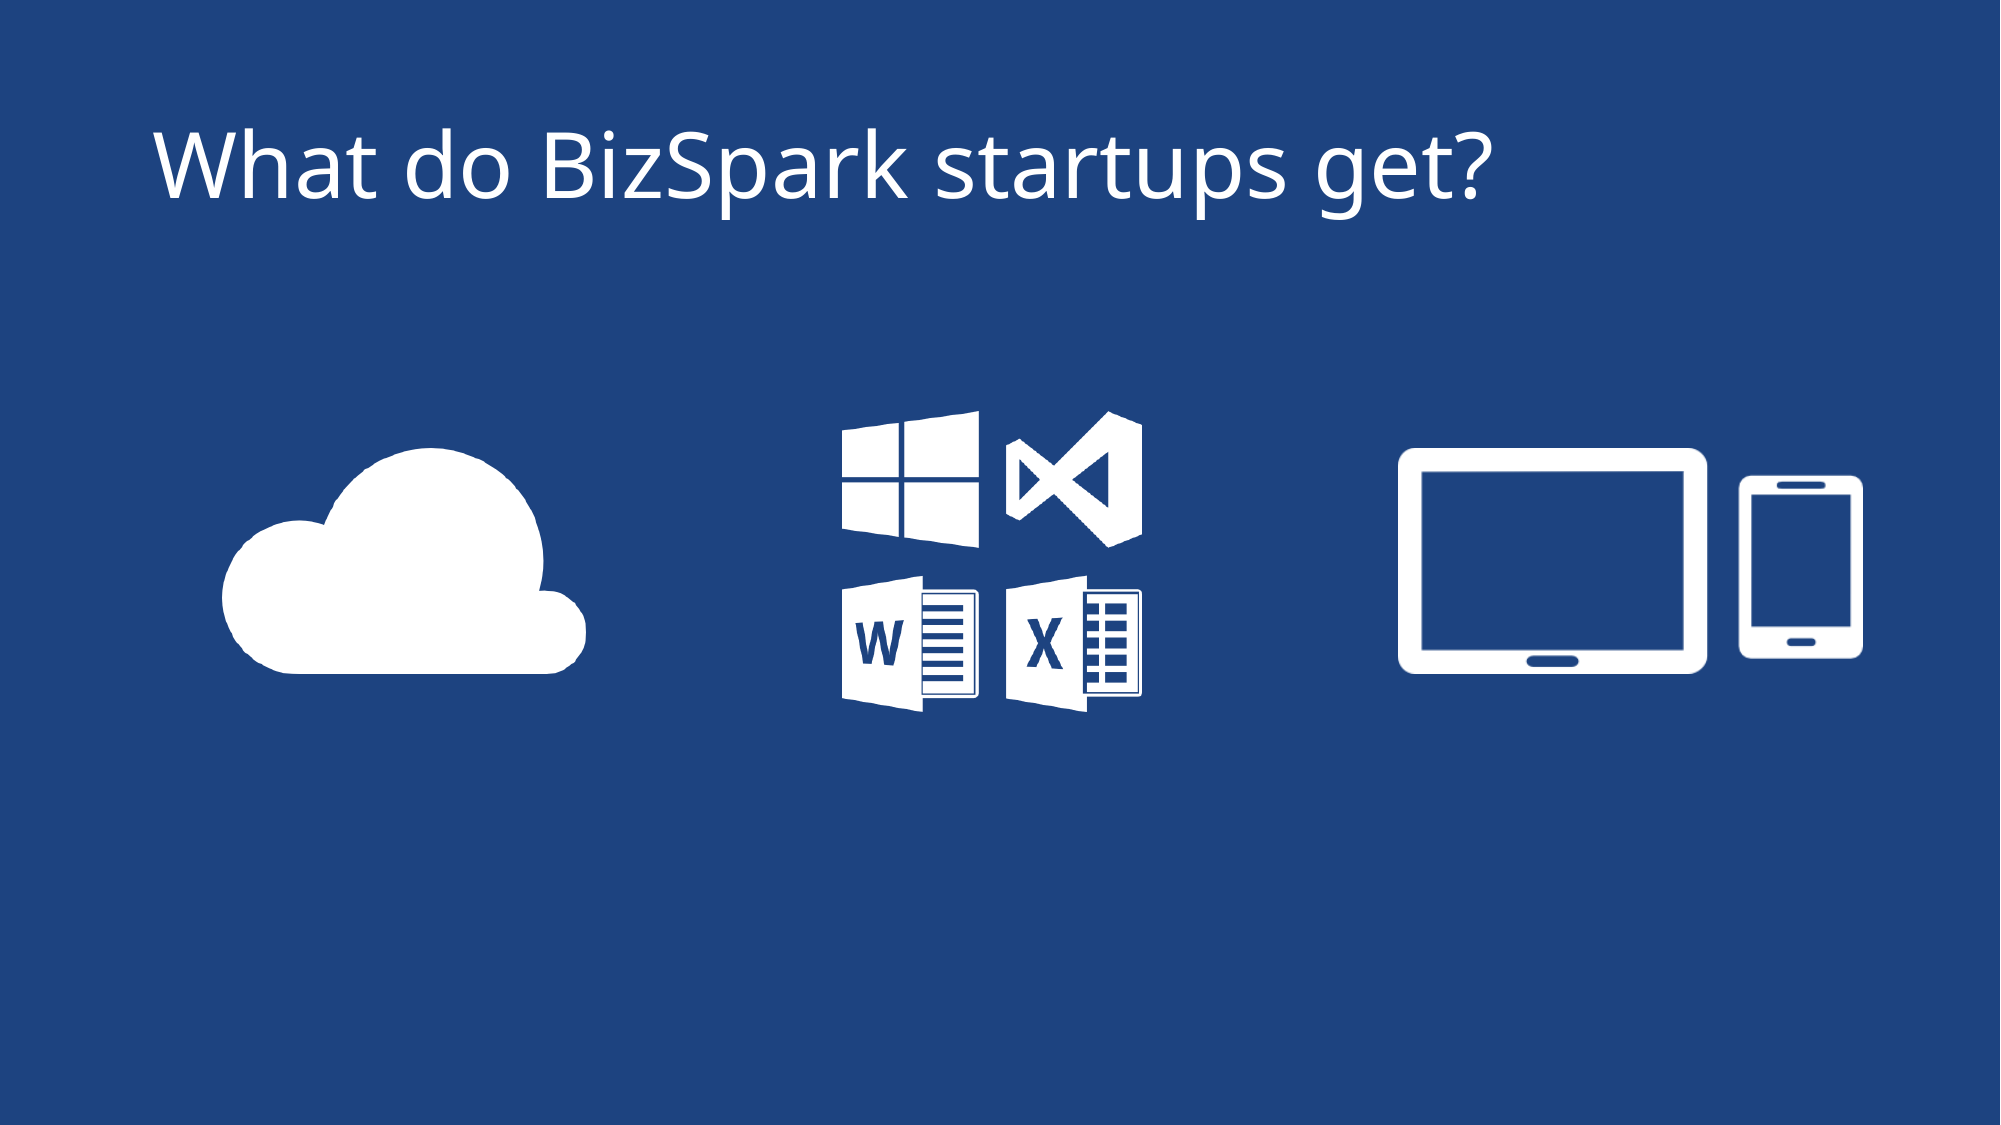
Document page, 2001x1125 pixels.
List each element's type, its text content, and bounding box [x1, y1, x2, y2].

title What do BizSpark startups get? [137, 59, 1863, 278]
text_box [222, 411, 1863, 712]
